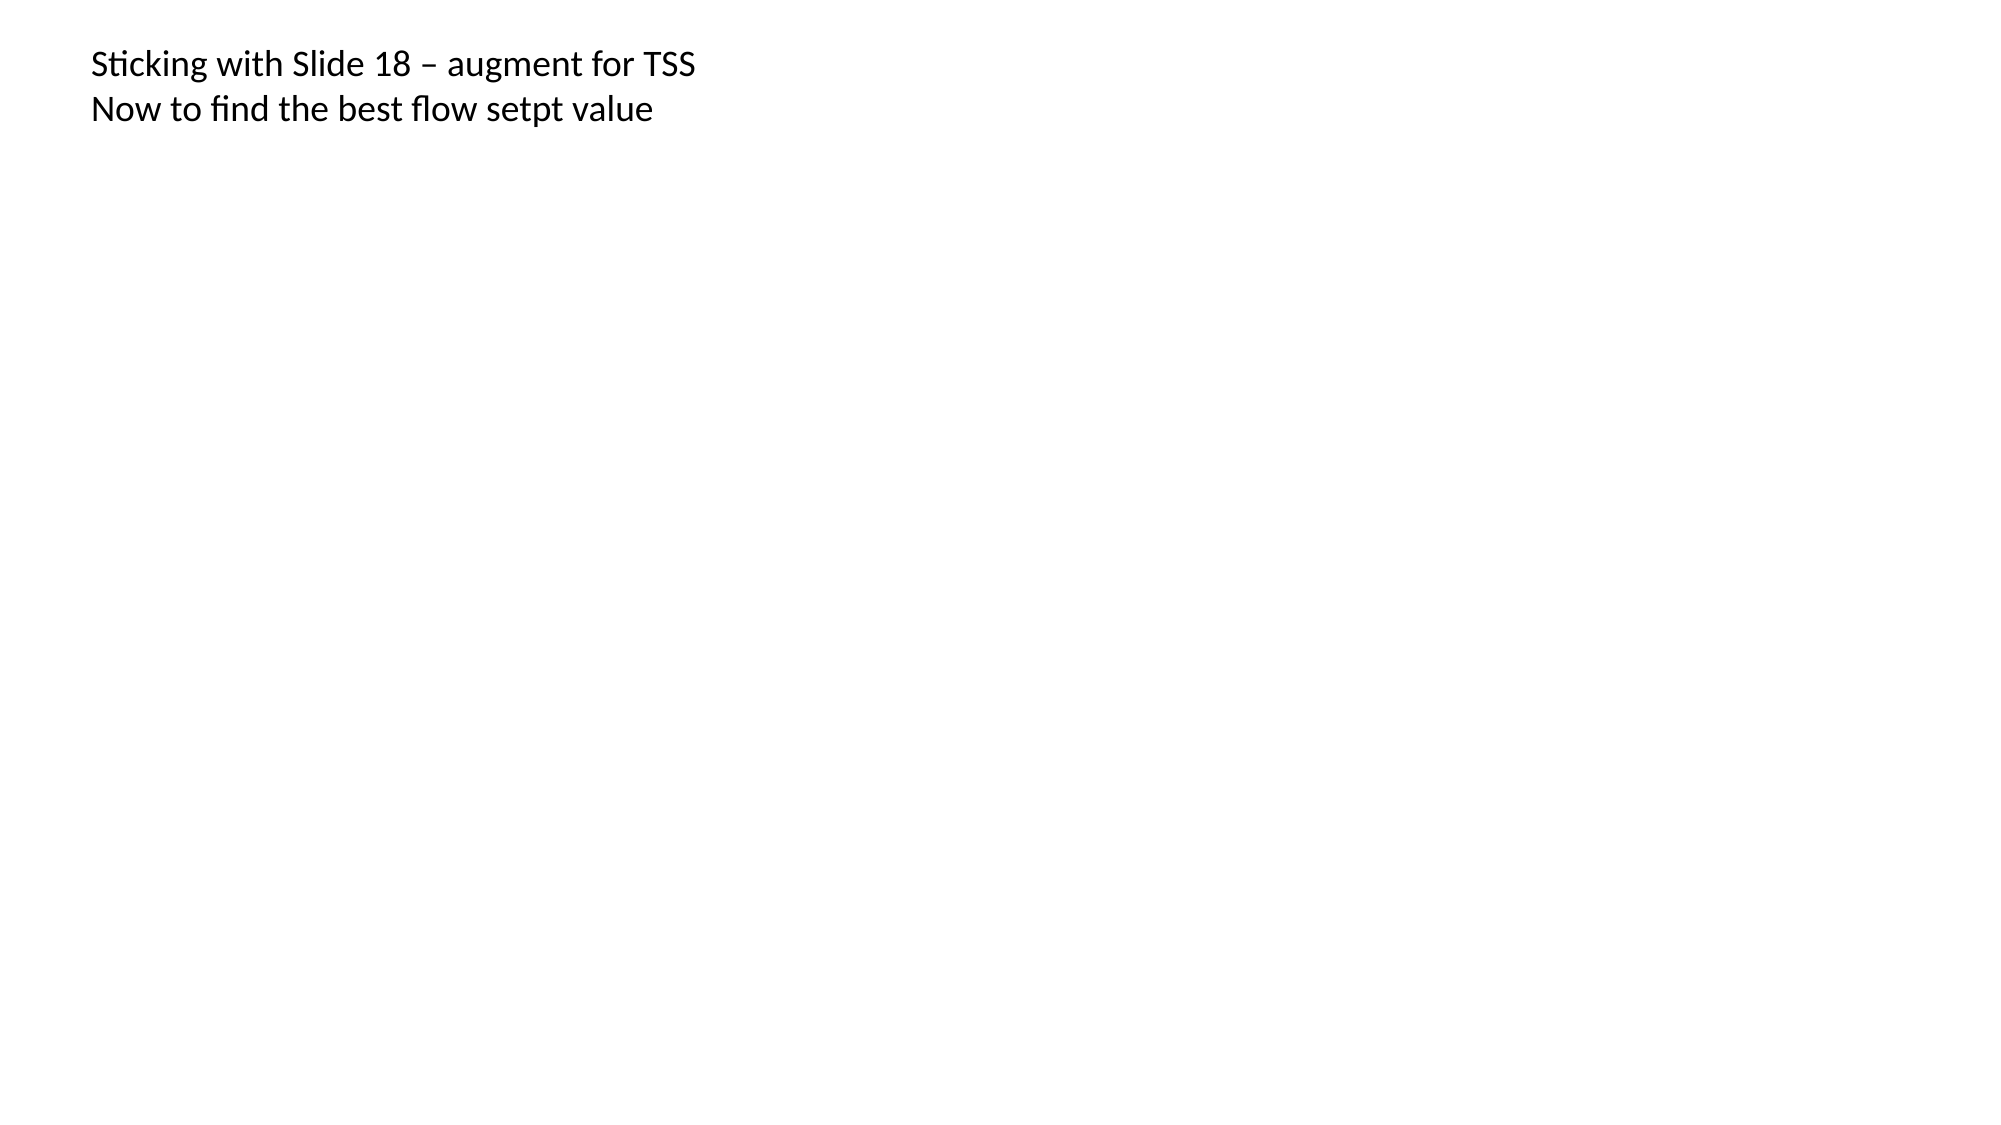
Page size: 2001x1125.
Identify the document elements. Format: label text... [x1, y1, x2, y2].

text_box Sticking with Slide 18 – augment for TSS Now to find the best flow setpt value [76, 31, 1878, 136]
